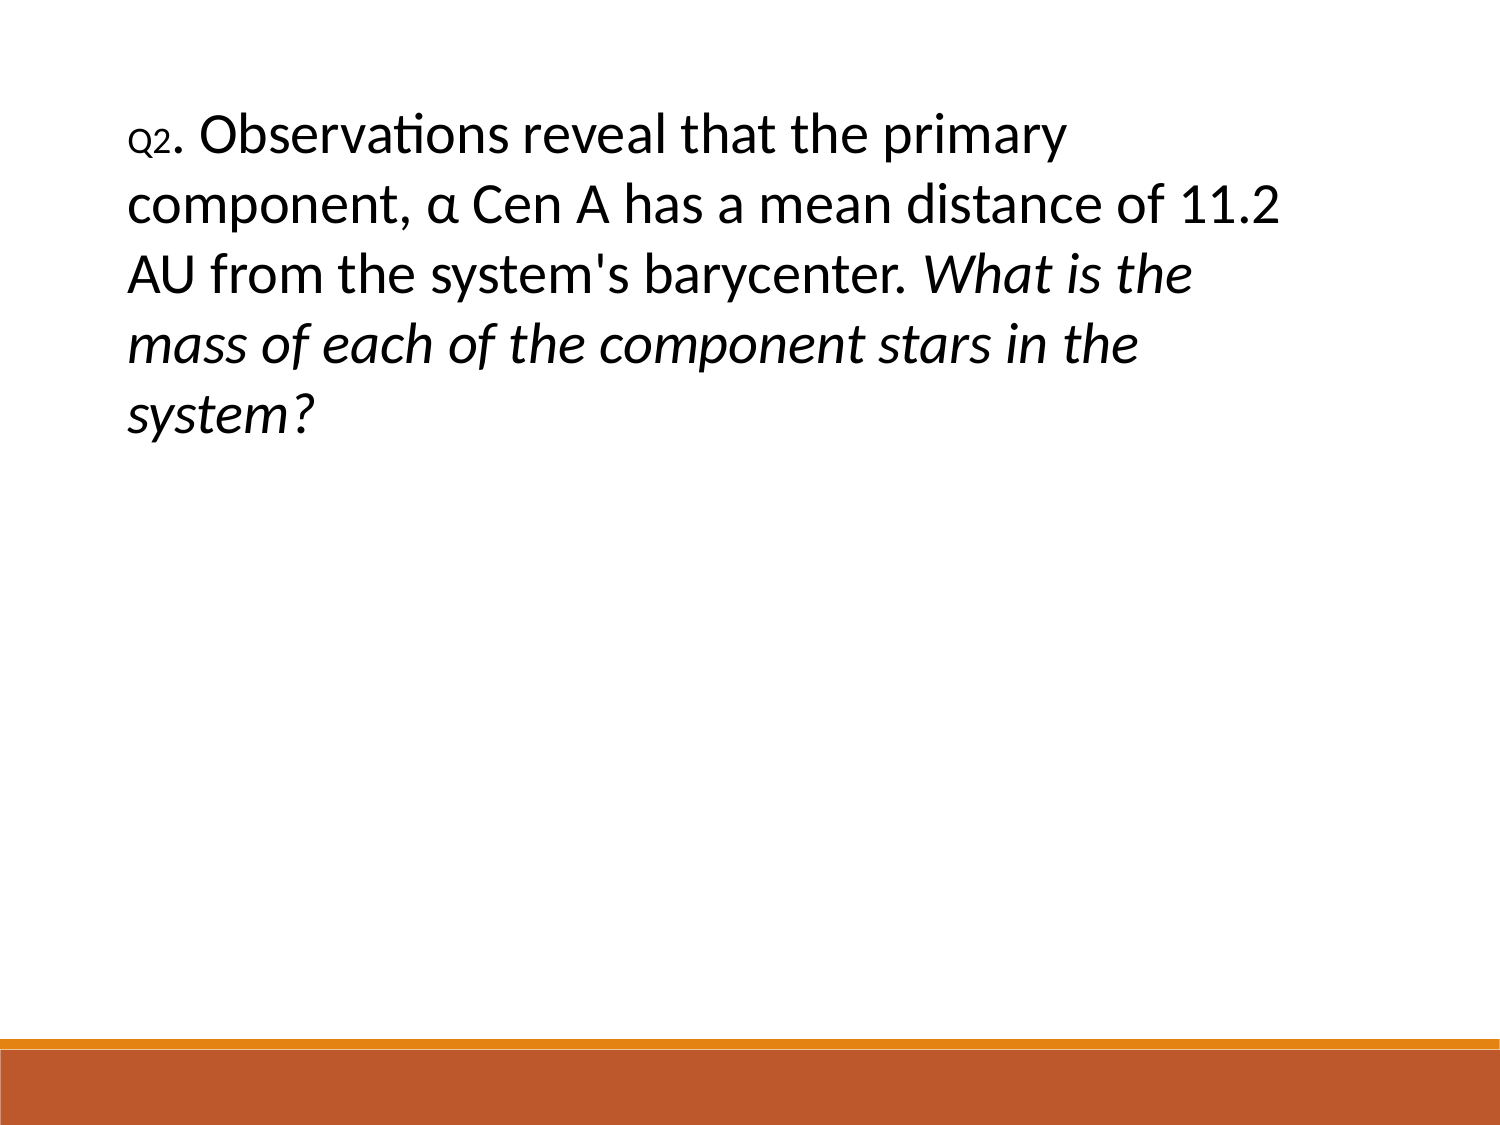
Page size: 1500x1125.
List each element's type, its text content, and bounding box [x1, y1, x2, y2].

text_box Q2. Observations reveal that the primary component, α Cen A has a mean distance of 11.2 AU from the system's barycenter. What is the mass of each of the component stars in the system? [112, 87, 1338, 453]
